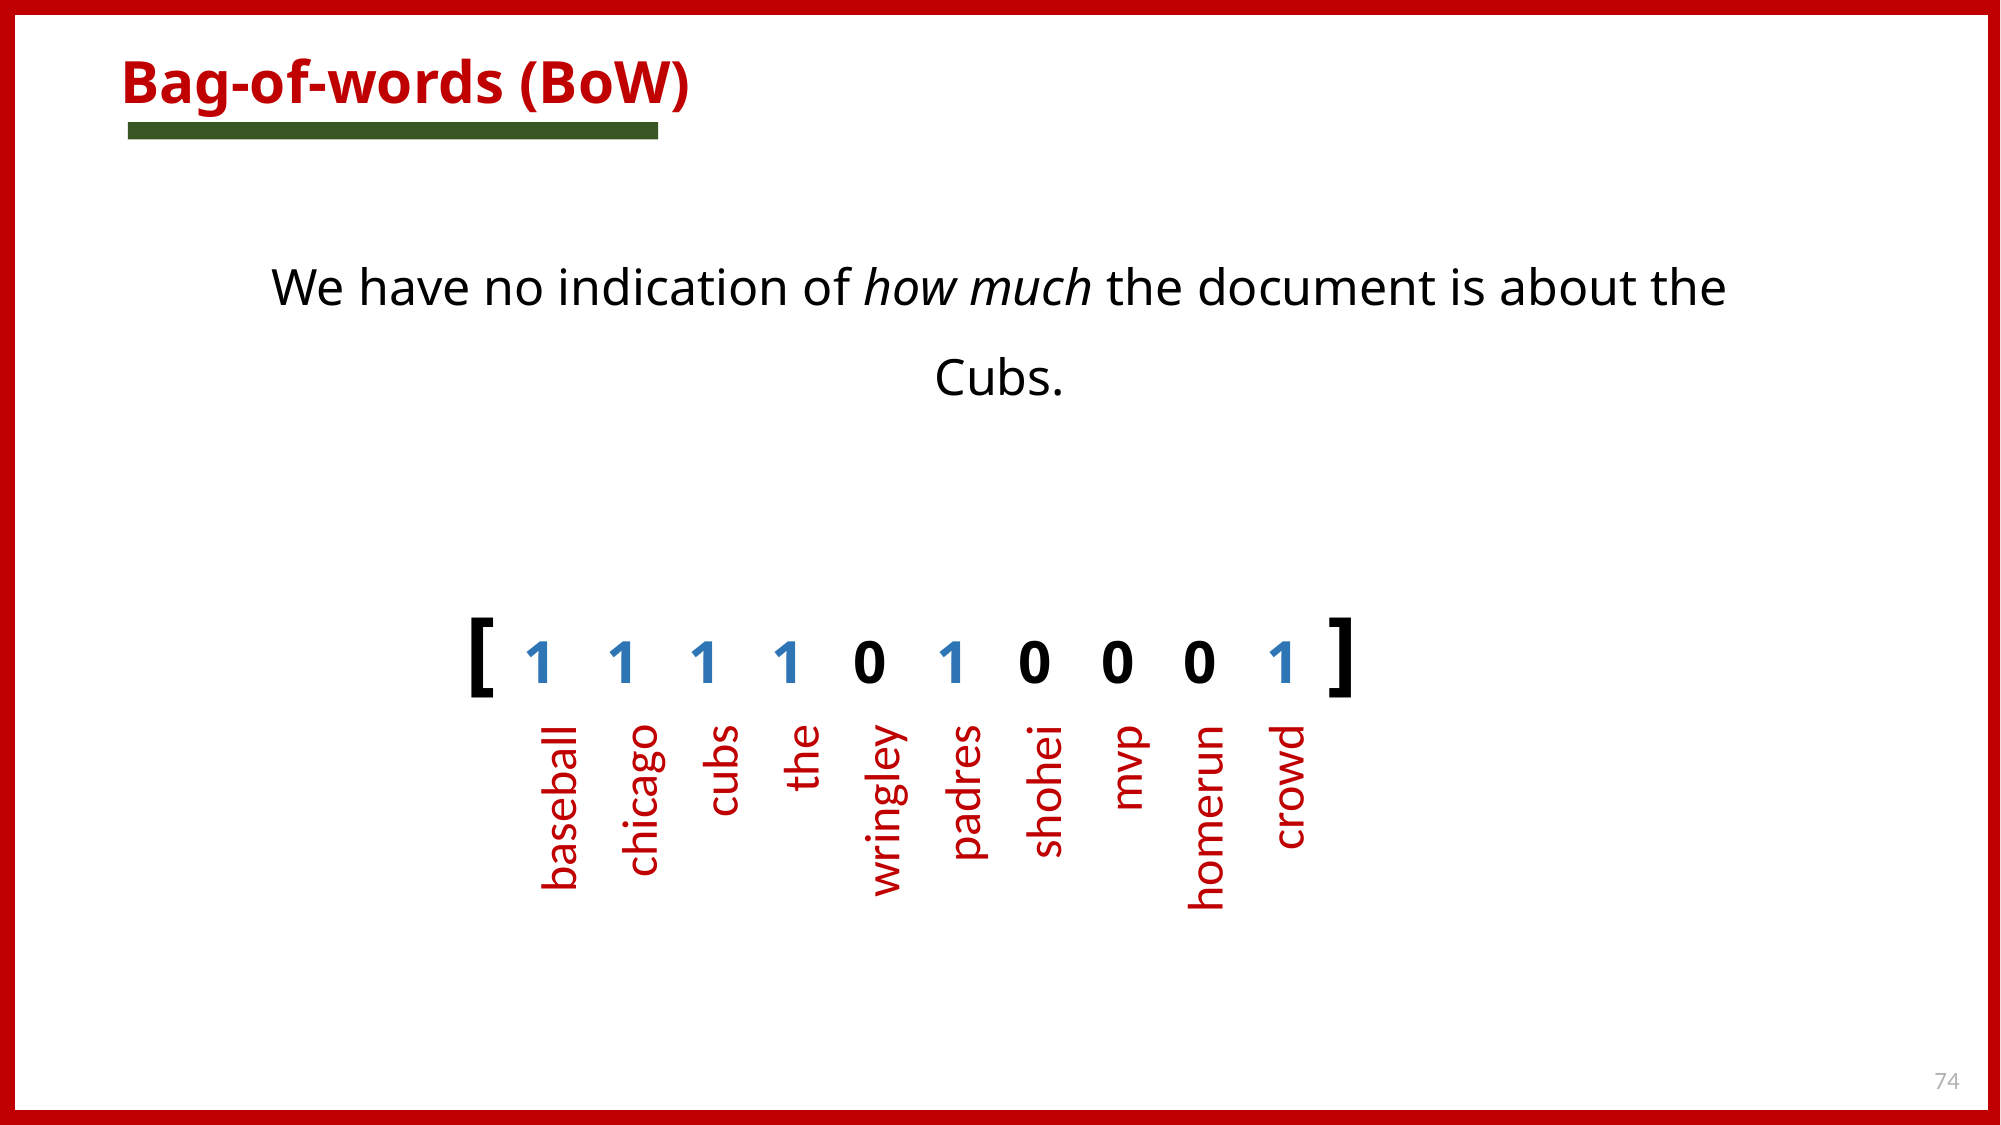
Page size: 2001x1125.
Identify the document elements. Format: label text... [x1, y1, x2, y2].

slide_number 74 [1524, 1049, 1975, 1110]
text_box We have no indication of how much the document is about the Cubs. [195, 218, 1805, 475]
text_box baseball chicago cubs the wringley padres shohei mvp homerun crowd [518, 710, 1402, 974]
text_box [ 1 1 1 1 0 1 0 0 0 1 ] [349, 584, 1505, 710]
text_box [127, 121, 659, 141]
title Bag-of-words (BoW) [105, 45, 1572, 237]
